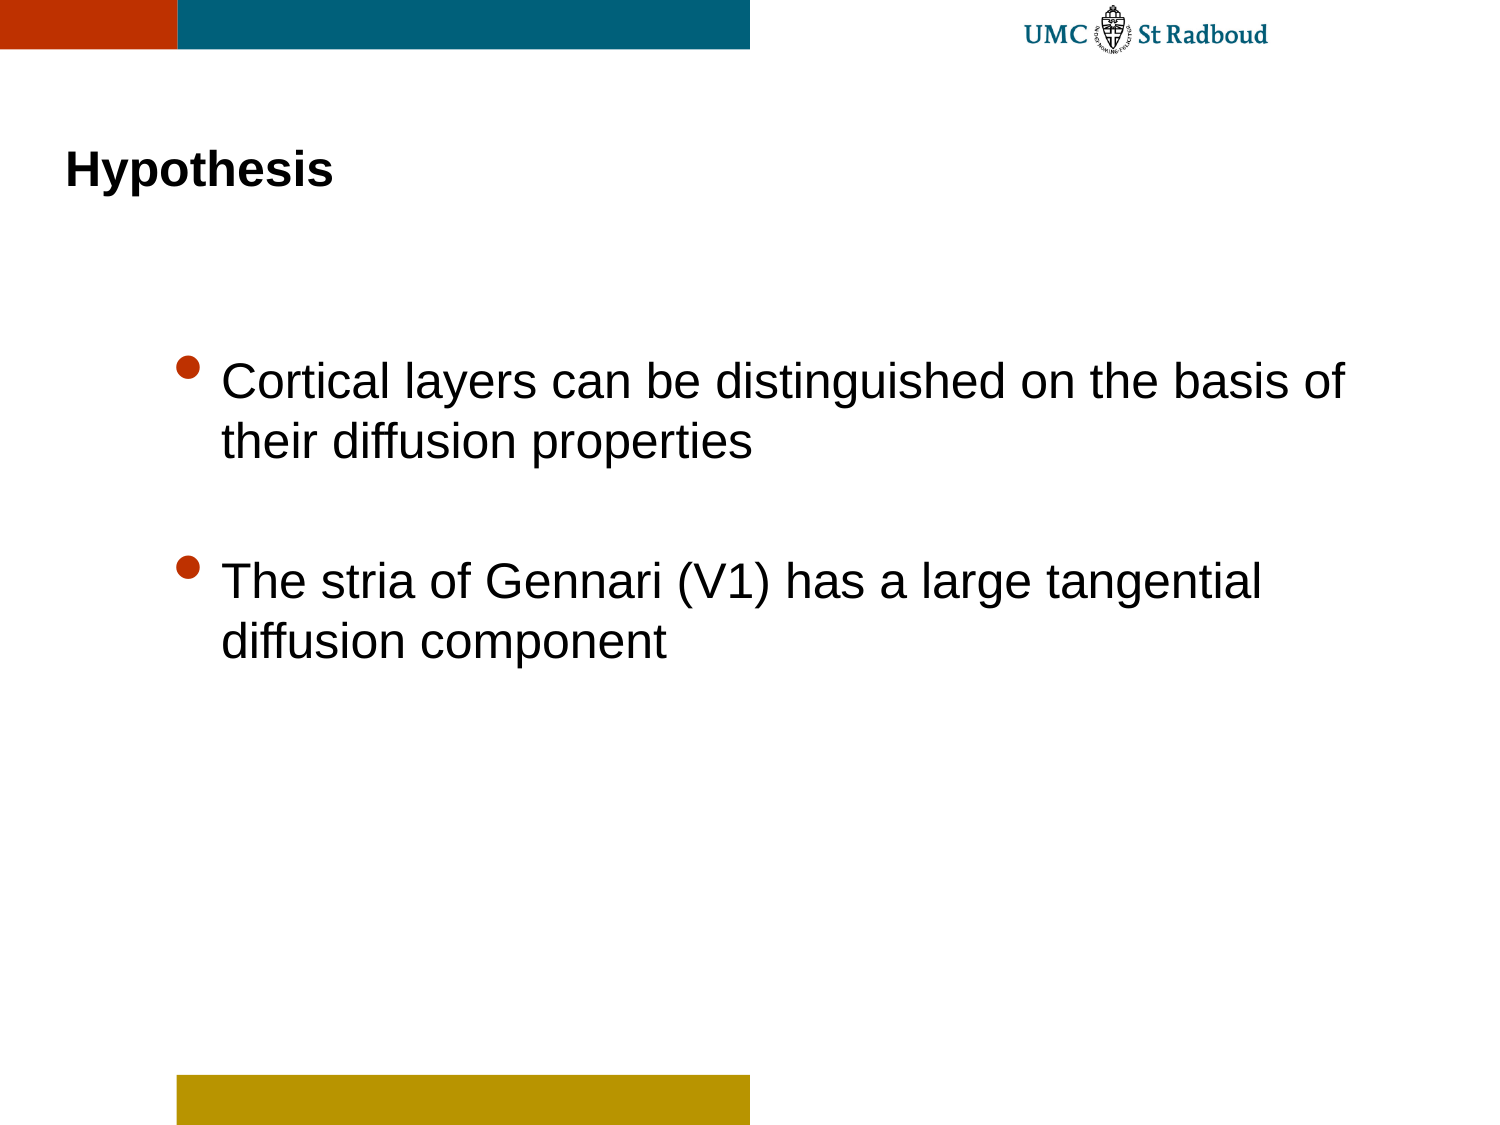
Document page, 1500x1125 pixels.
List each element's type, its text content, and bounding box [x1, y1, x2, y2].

title Hypothesis [49, 72, 1476, 261]
list Cortical layers can be distinguished on the basis of their diffusion properties The stria of Gennari (V1) has a large tangential diffusion component [158, 270, 1434, 947]
picture [1014, 1, 1278, 57]
